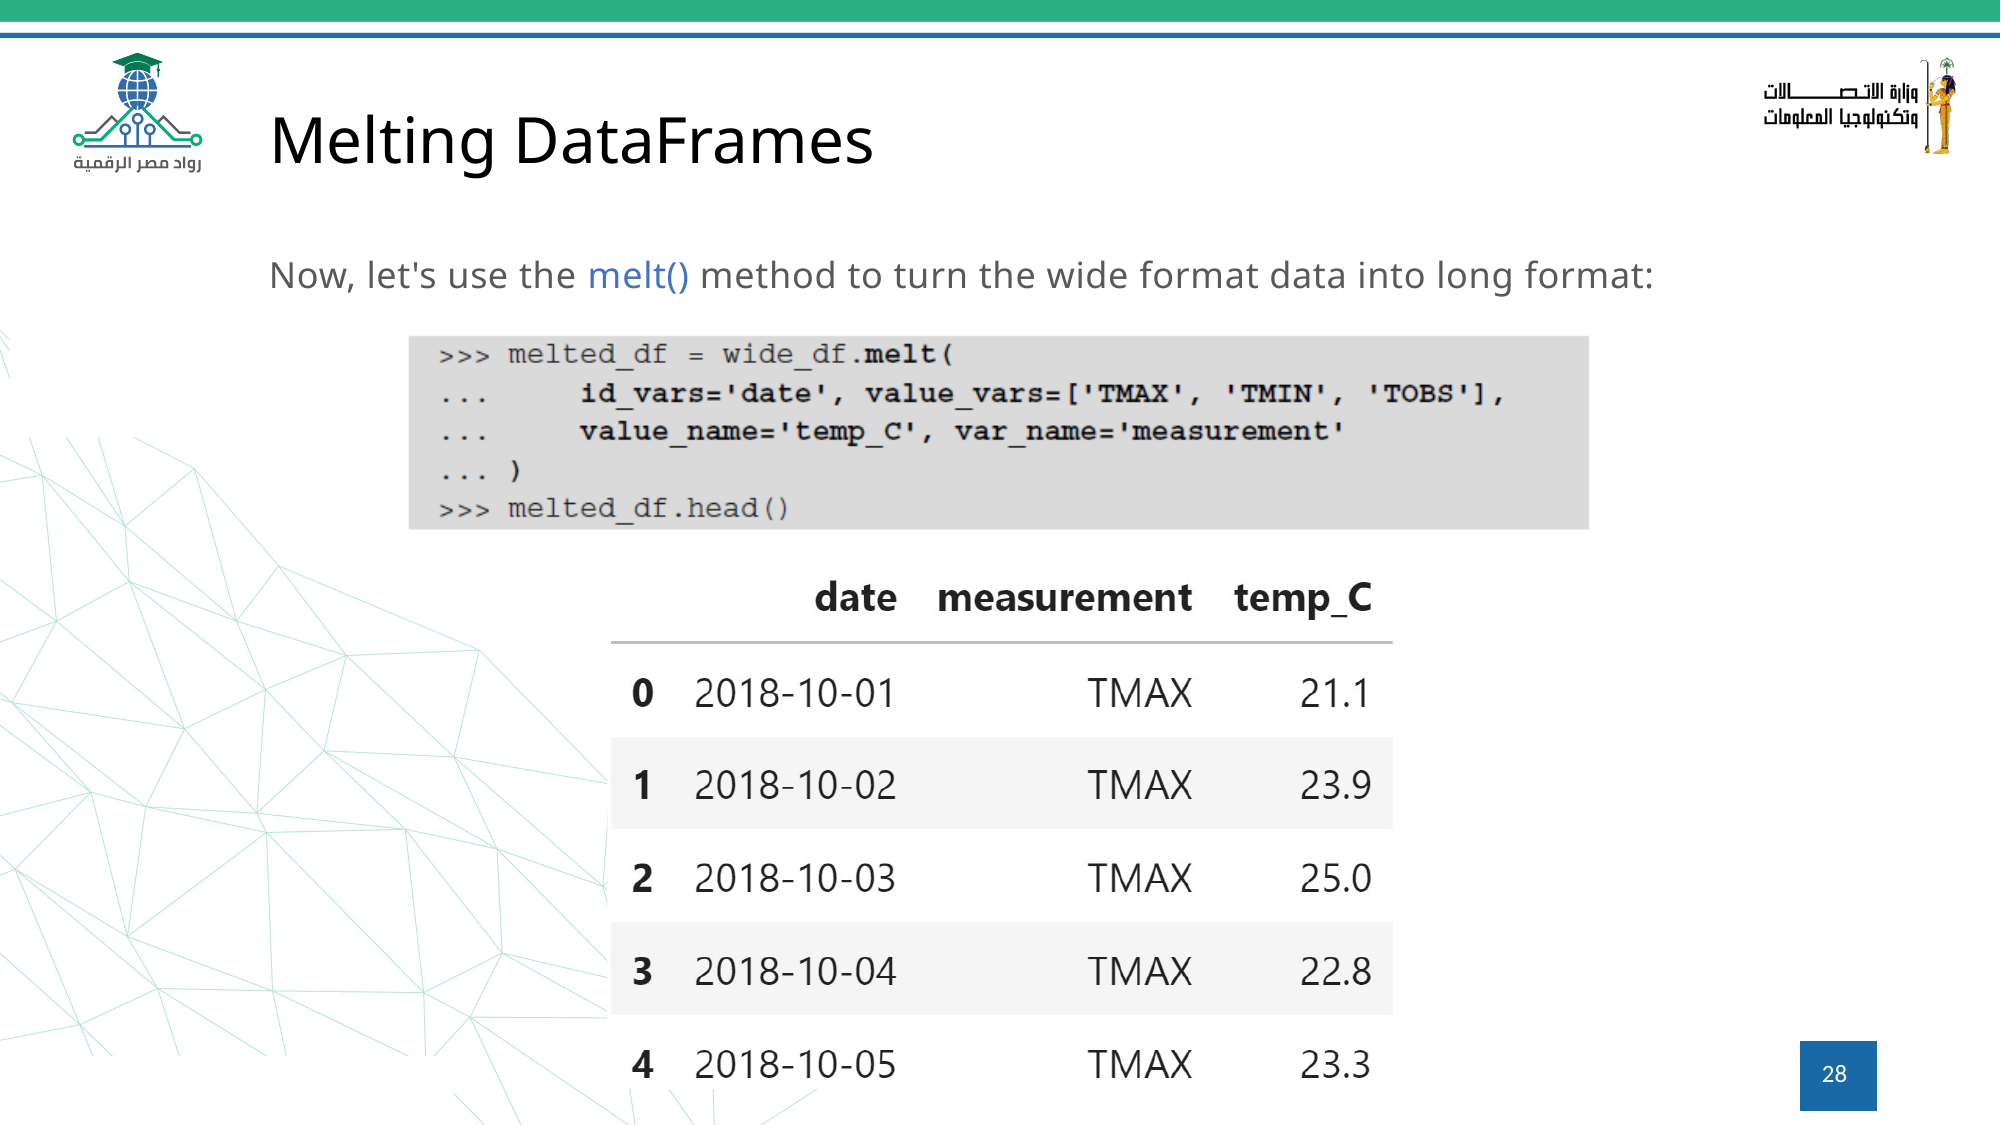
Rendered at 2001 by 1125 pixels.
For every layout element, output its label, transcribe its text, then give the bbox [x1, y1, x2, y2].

text_box Now, let's use the melt() method to turn the wide format data into long format: [266, 243, 1835, 296]
slide_number 28 [1412, 1042, 1863, 1103]
title Melting DataFrames [266, 40, 1543, 233]
picture [0, 0, 2000, 1125]
